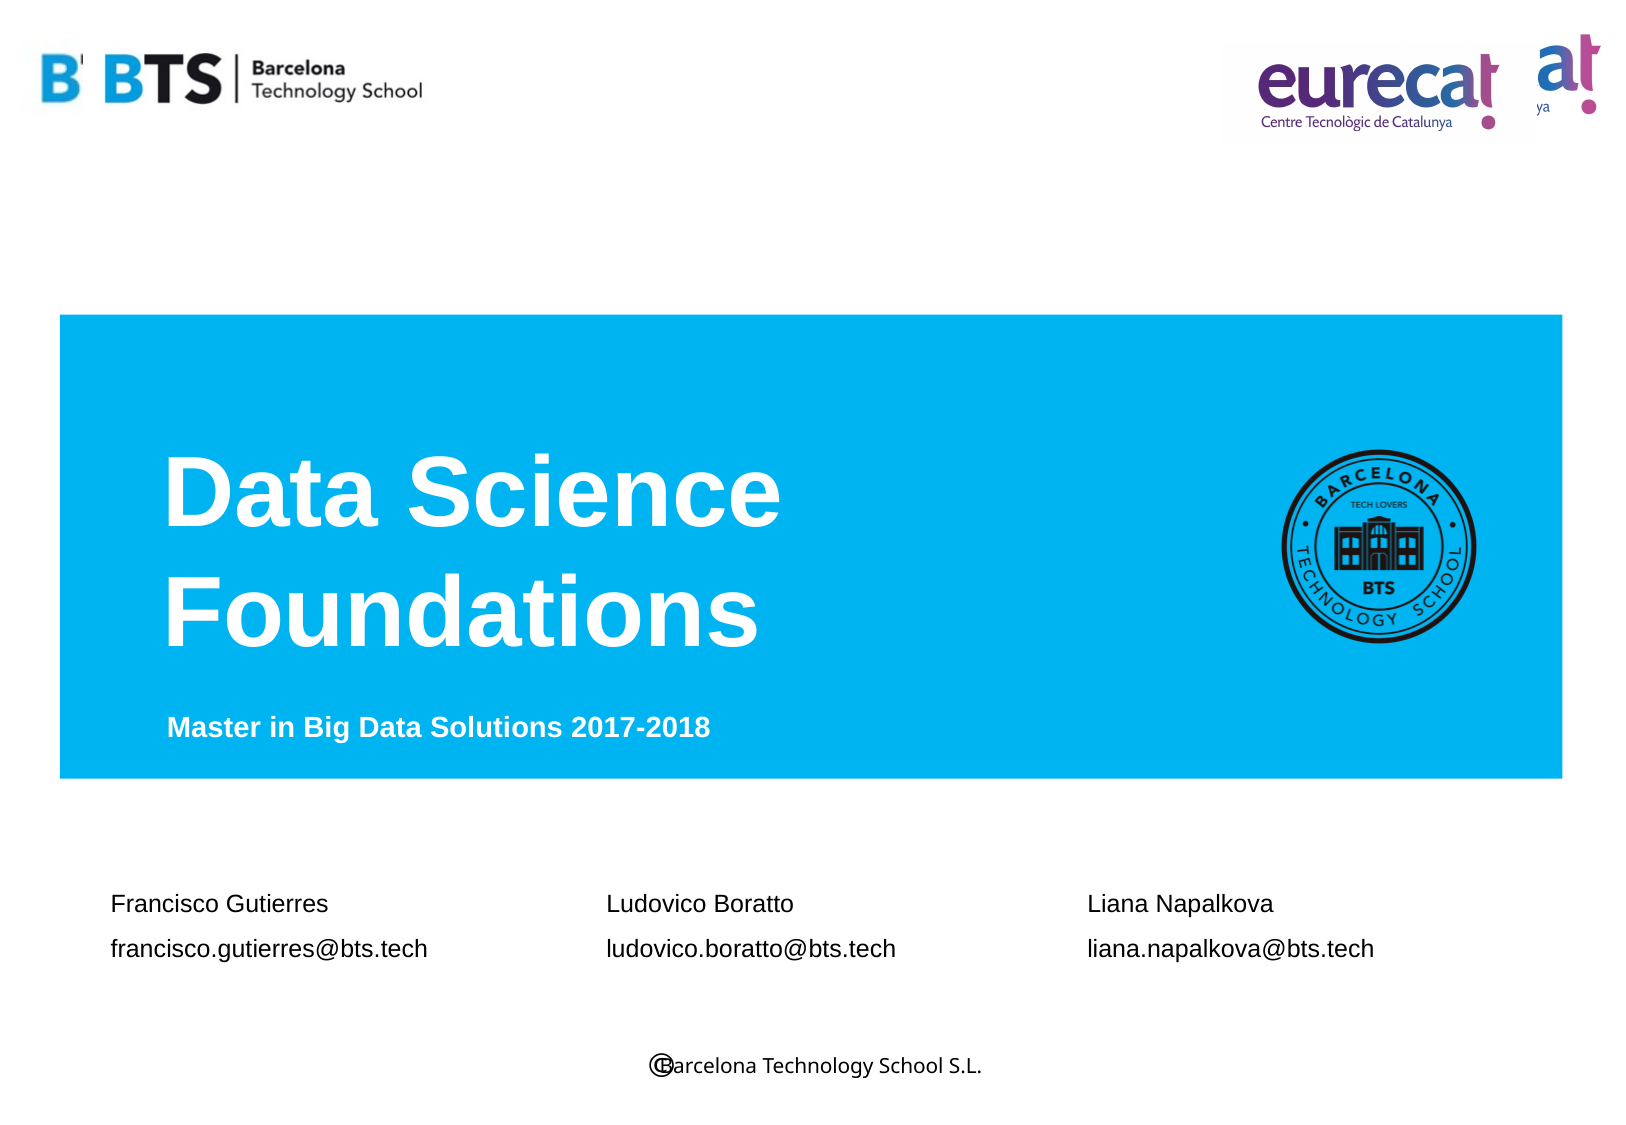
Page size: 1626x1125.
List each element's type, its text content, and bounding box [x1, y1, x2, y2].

picture [1283, 451, 1475, 642]
text_box Liana Napalkova liana.napalkova@bts.tech [1072, 865, 1413, 970]
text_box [645, 1044, 997, 1086]
text_box Data Science Foundations [59, 314, 1563, 779]
text_box Francisco Gutierres francisco.gutierres@bts.tech [95, 865, 480, 970]
picture [20, 38, 445, 119]
text_box Ludovico Boratto ludovico.boratto@bts.tech [591, 865, 932, 970]
text_box Master in Big Data Solutions 2017-2018 [152, 701, 975, 751]
picture [1221, 19, 1608, 143]
